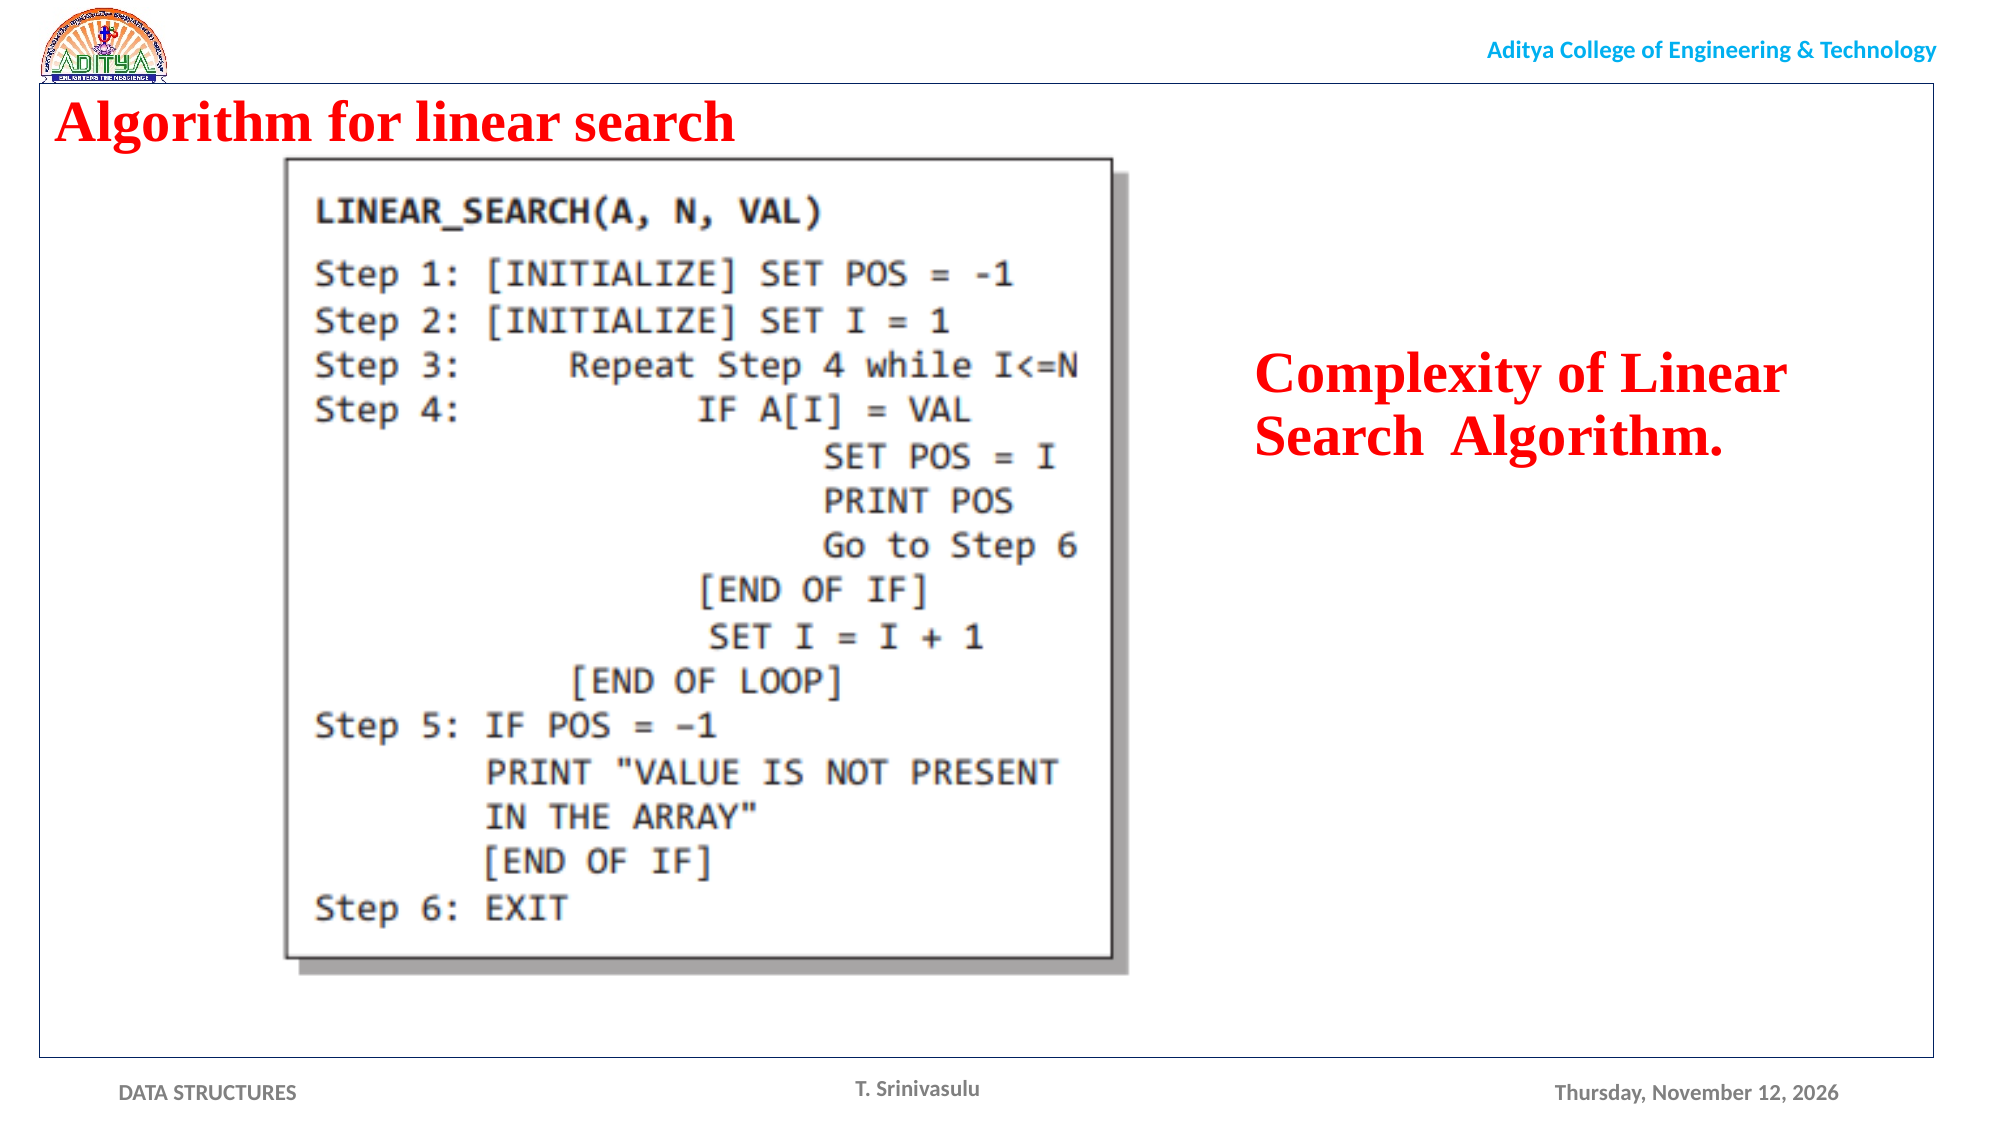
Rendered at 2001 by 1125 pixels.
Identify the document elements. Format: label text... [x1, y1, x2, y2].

picture [278, 149, 1142, 992]
list Algorithm for linear search Complexity of Linear Search Algorithm. [39, 83, 1934, 1058]
footer T. Srinivasulu [692, 1057, 1143, 1118]
picture [39, 7, 168, 83]
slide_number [1539, 1061, 1886, 1122]
